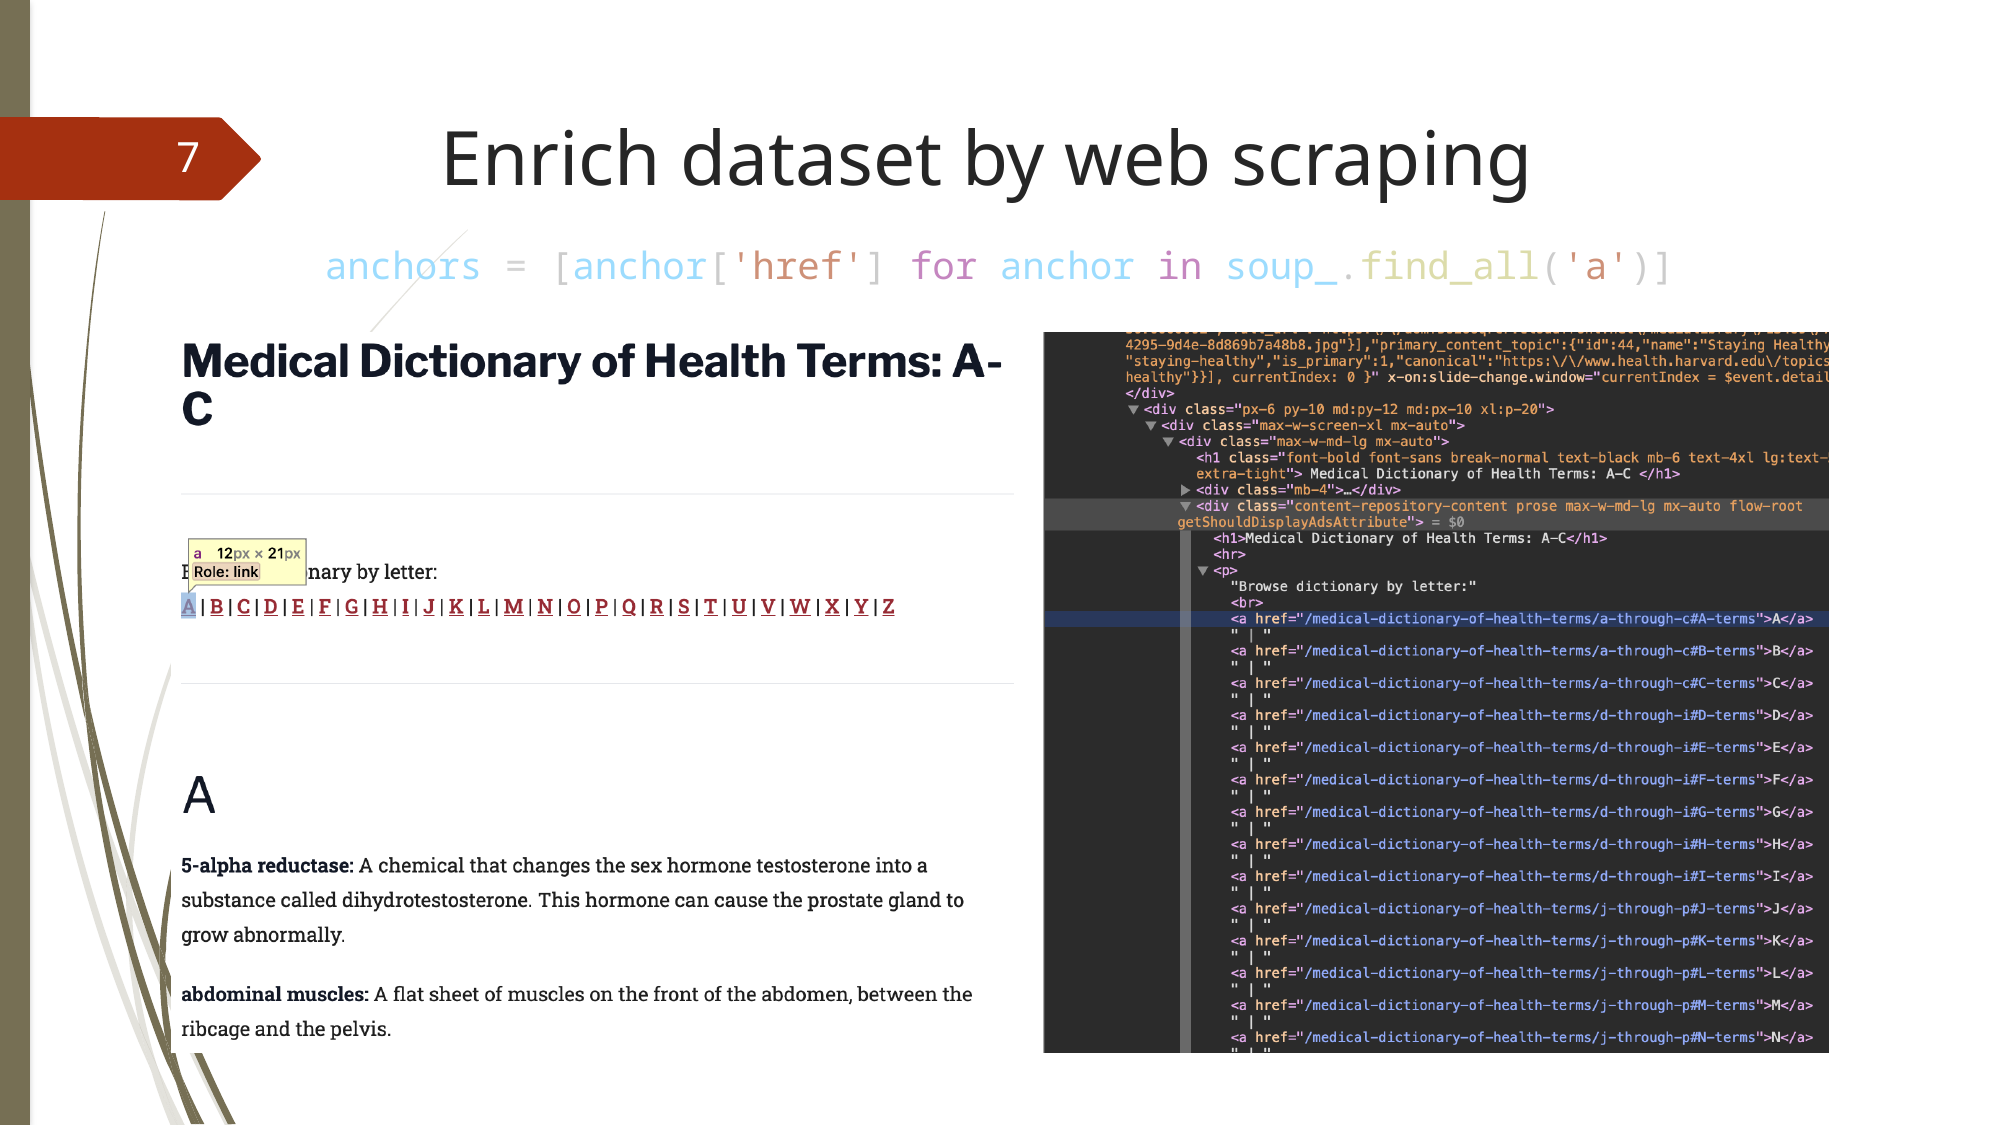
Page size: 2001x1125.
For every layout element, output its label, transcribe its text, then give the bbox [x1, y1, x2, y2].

slide_number 7 [87, 129, 216, 190]
title Enrich dataset by web scraping [425, 102, 1888, 223]
text_box anchors = [anchor['href'] for anchor in soup_.find_all('a')] [185, 235, 1815, 295]
picture [171, 332, 1829, 1054]
